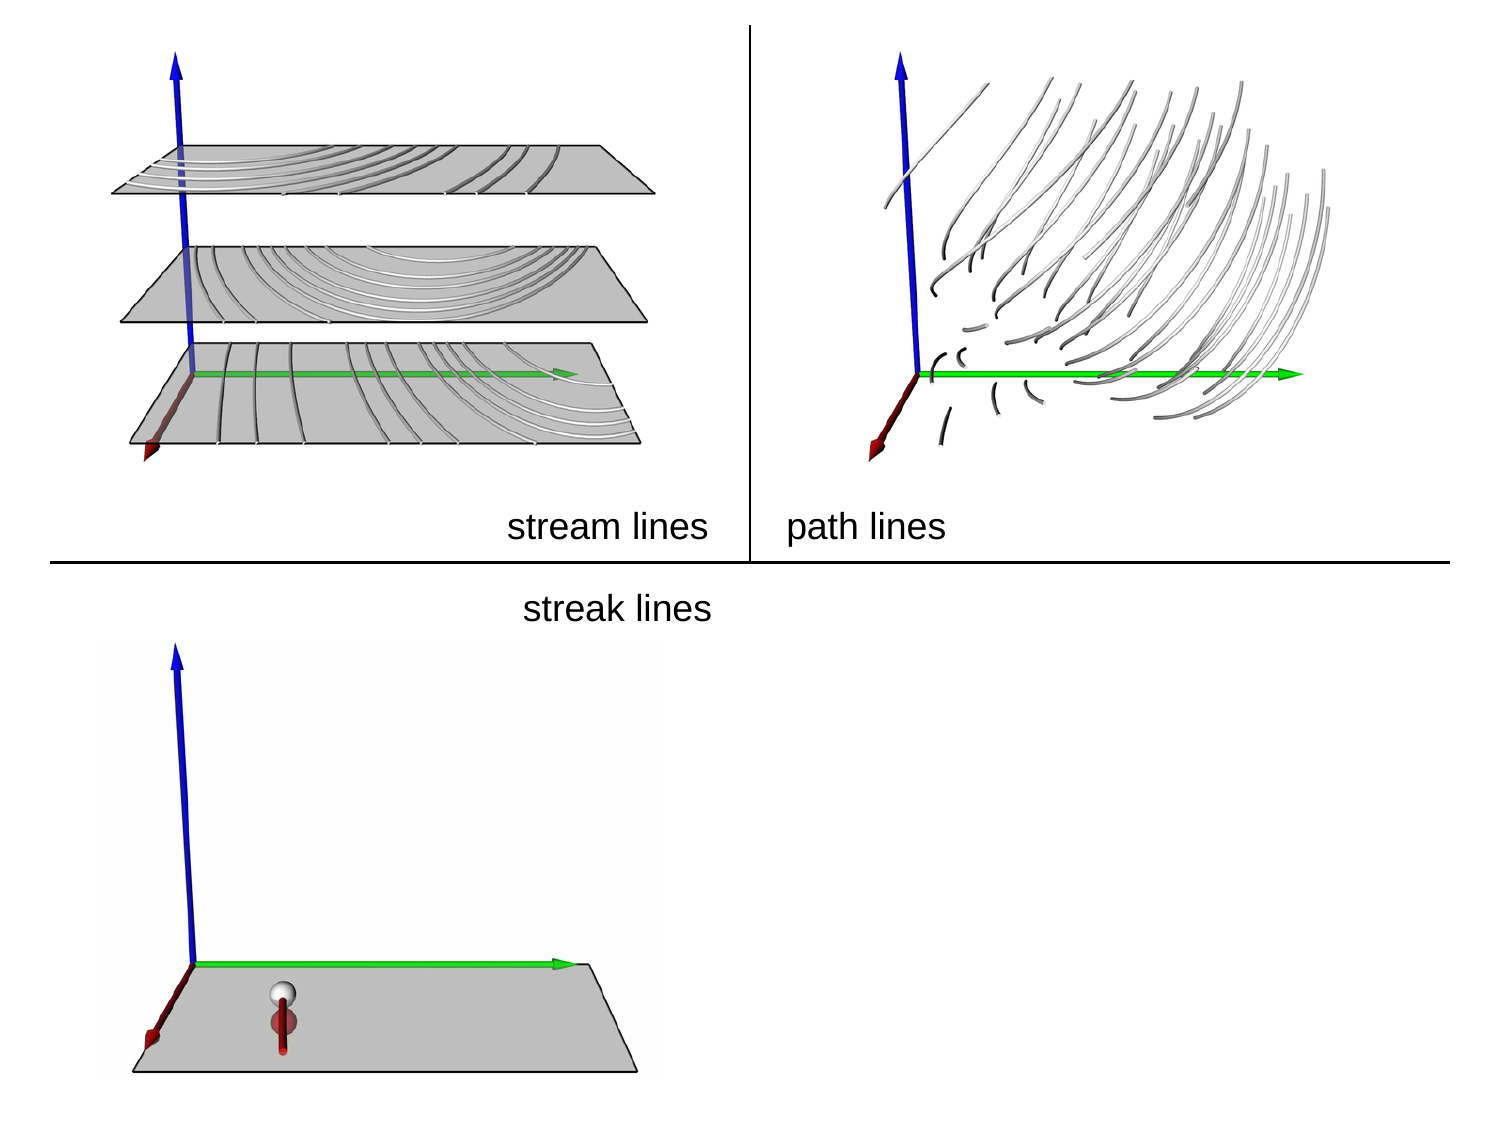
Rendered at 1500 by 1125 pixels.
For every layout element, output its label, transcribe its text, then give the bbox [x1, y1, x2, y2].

picture [99, 49, 663, 463]
picture [824, 49, 1388, 463]
text_box path lines [771, 494, 962, 555]
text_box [99, 639, 663, 1076]
text_box stream lines [491, 494, 724, 555]
text_box streak lines [507, 576, 727, 637]
